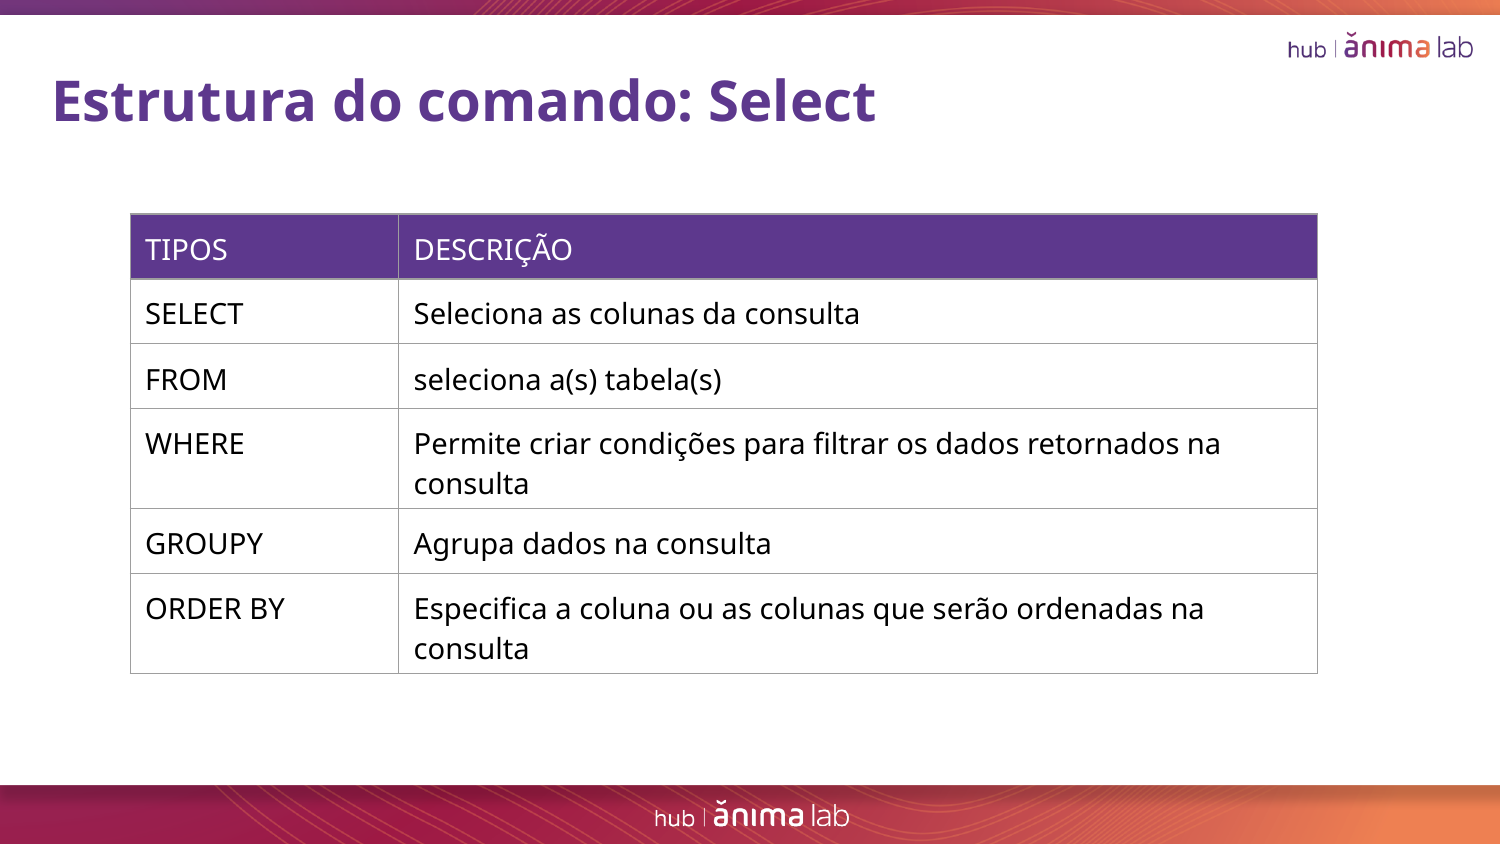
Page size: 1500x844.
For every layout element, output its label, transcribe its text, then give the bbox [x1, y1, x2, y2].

table_cell SELECT [131, 280, 398, 343]
table_cell Especifica a coluna ou as colunas que serão ordenadas na consulta [399, 574, 1317, 673]
table_cell Permite criar condições para filtrar os dados retornados na consulta [399, 409, 1317, 508]
table_cell seleciona a(s) tabela(s) [399, 344, 1317, 408]
table_header DESCRIÇÃO [399, 215, 1317, 278]
table_cell GROUPY [131, 509, 398, 573]
picture [1279, 25, 1481, 67]
table_cell WHERE [131, 409, 398, 508]
table_header TIPOS [131, 215, 398, 278]
picture [0, 0, 1500, 15]
table_cell FROM [131, 344, 398, 408]
table_cell Agrupa dados na consulta [399, 509, 1317, 573]
table_cell ORDER BY [131, 574, 398, 673]
table_cell Seleciona as colunas da consulta [399, 280, 1317, 343]
text_box Estrutura do comando: Select [36, 49, 980, 148]
picture [0, 786, 1500, 844]
